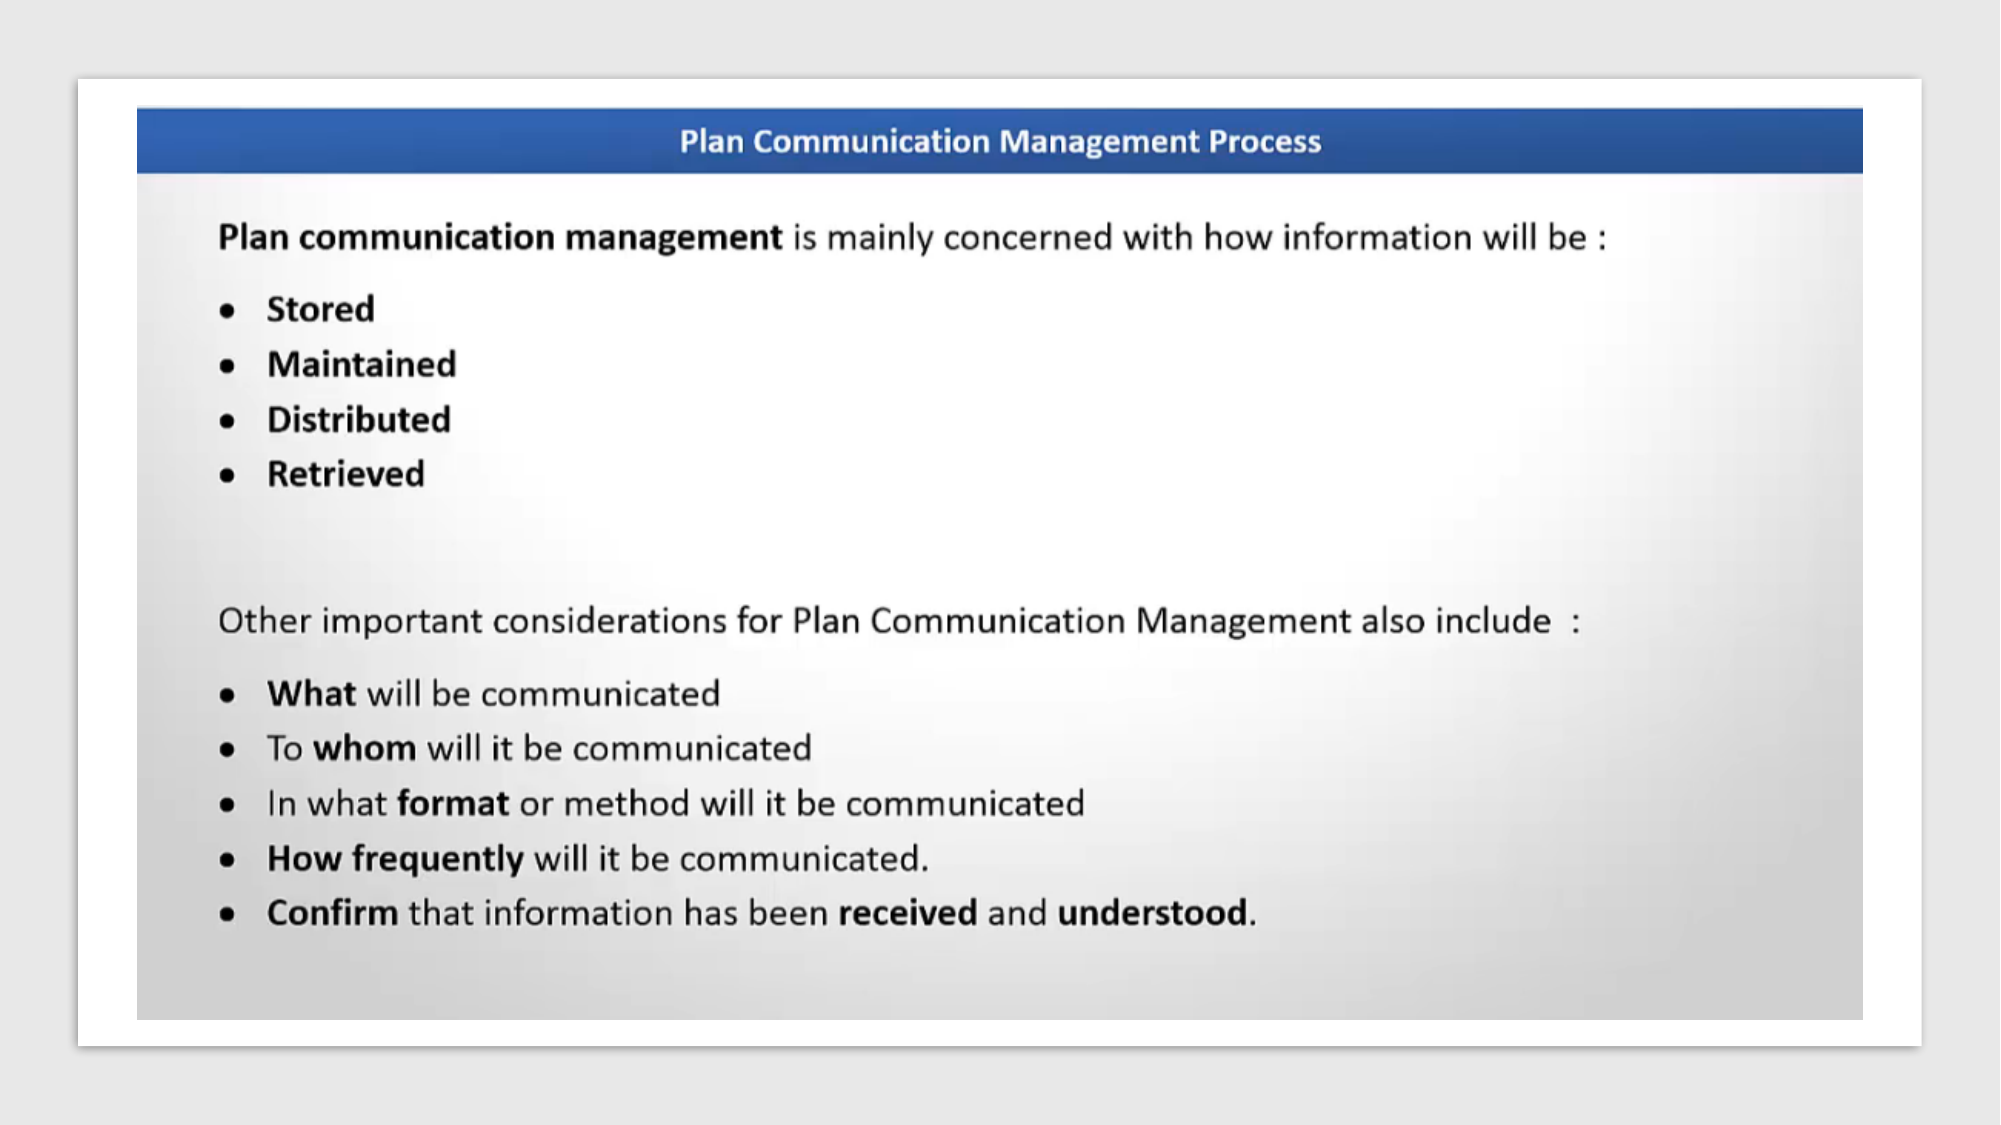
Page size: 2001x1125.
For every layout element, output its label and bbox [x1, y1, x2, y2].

text_box [0, 0, 2000, 1125]
list [137, 104, 1863, 1020]
text_box [77, 77, 1923, 1048]
